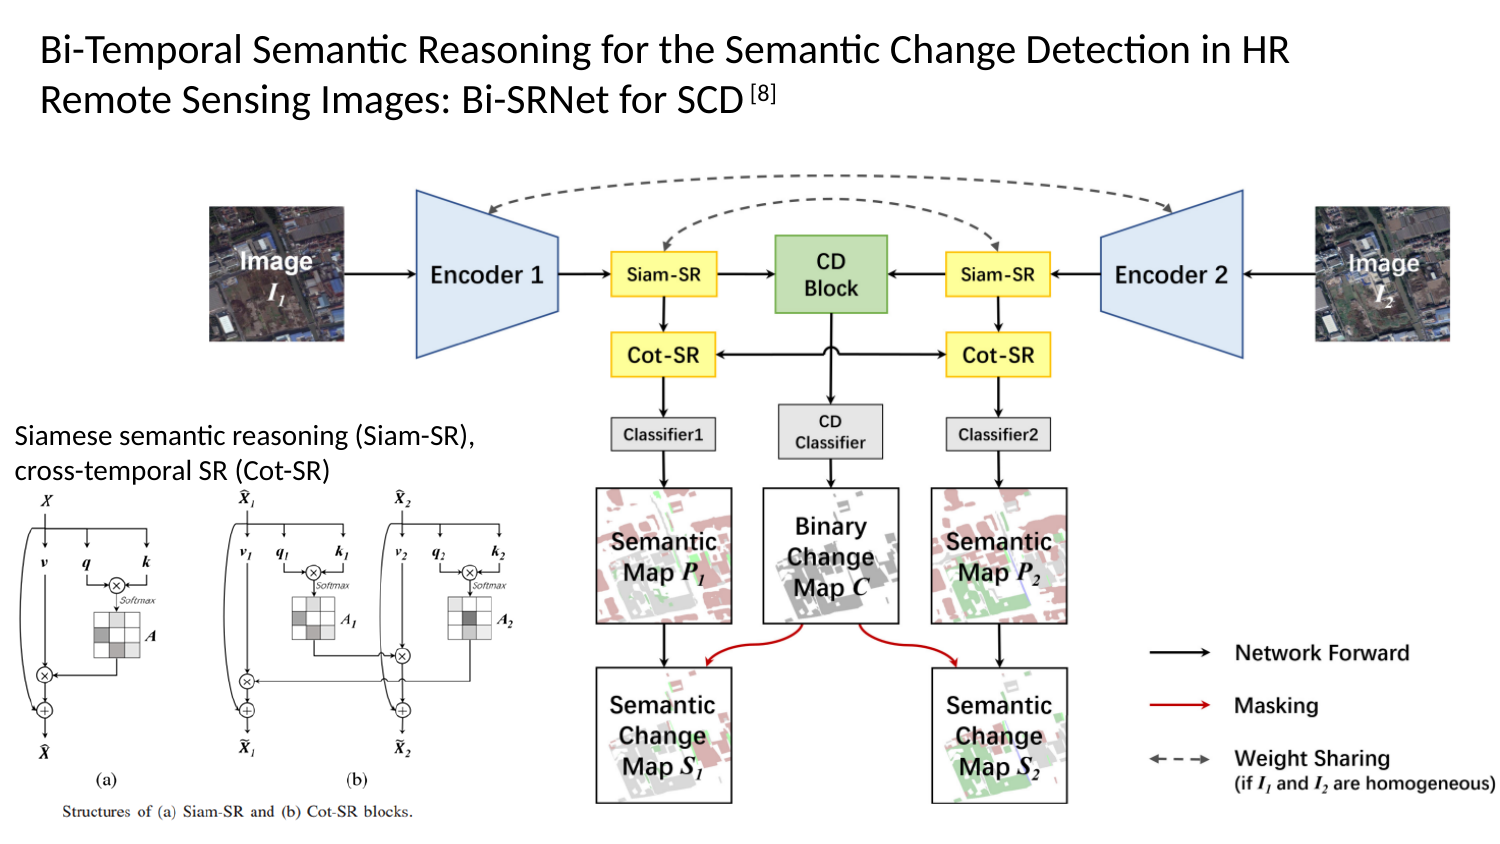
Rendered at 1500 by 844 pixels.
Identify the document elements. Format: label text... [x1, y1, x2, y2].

text_box Siamese semantic reasoning (Siam-SR), cross-temporal SR (Cot-SR) [0, 409, 190, 483]
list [195, 146, 1499, 816]
title Bi-Temporal Semantic Reasoning for the Semantic Change Detection in HR Remote Sensing Images: Bi-SRNet for SCD [8] [24, 9, 1425, 135]
picture [0, 484, 523, 830]
